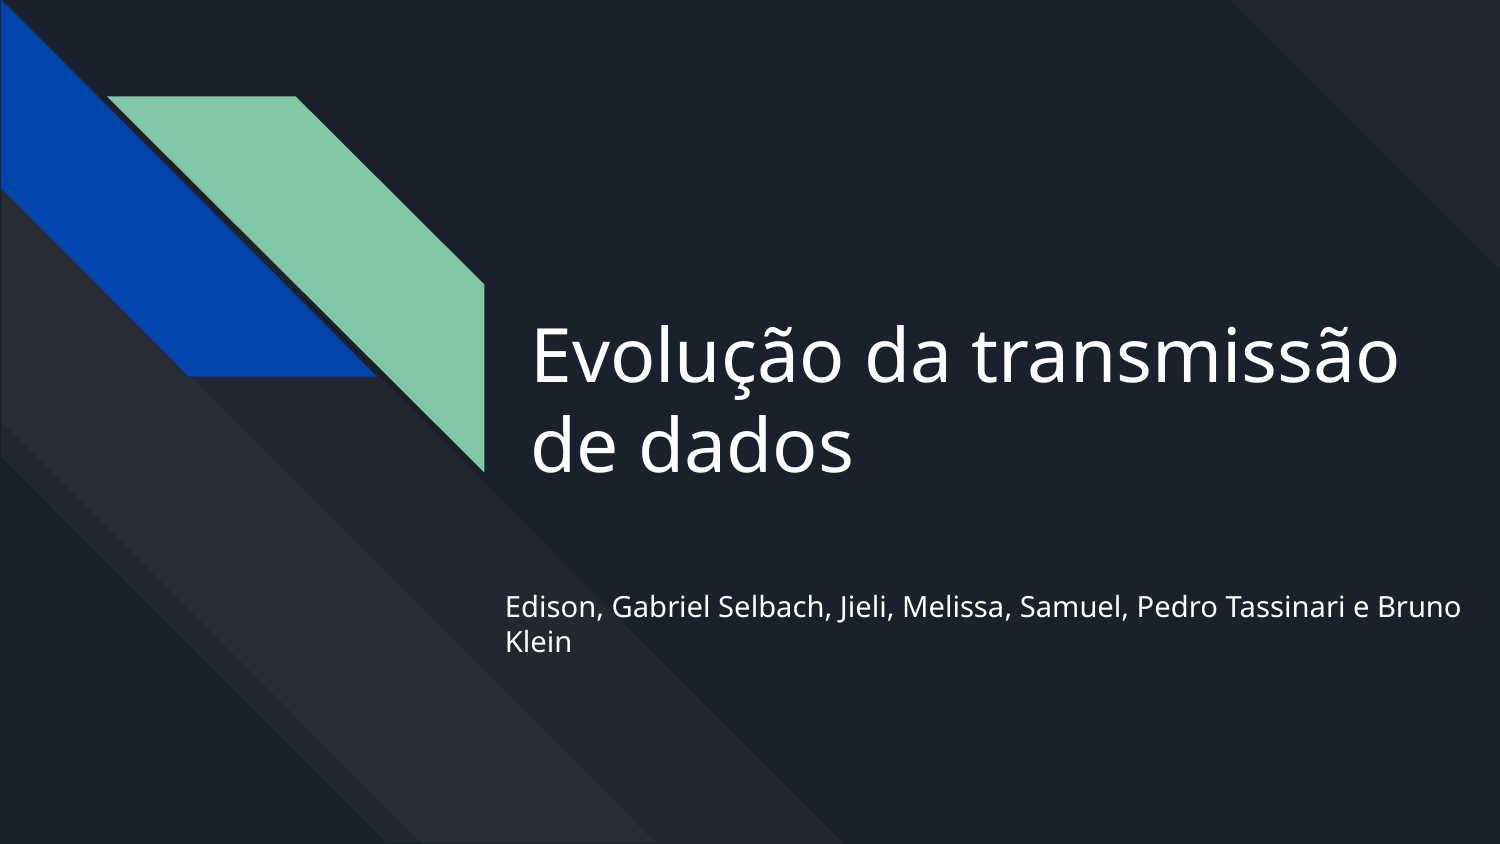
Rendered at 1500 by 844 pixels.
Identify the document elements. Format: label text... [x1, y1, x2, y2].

text_box Edison, Gabriel Selbach, Jieli, Melissa, Samuel, Pedro Tassinari e Bruno Klein [489, 573, 1500, 631]
title Evolução da transmissão de dados [515, 292, 1500, 552]
text_box [68, 20, 1453, 528]
